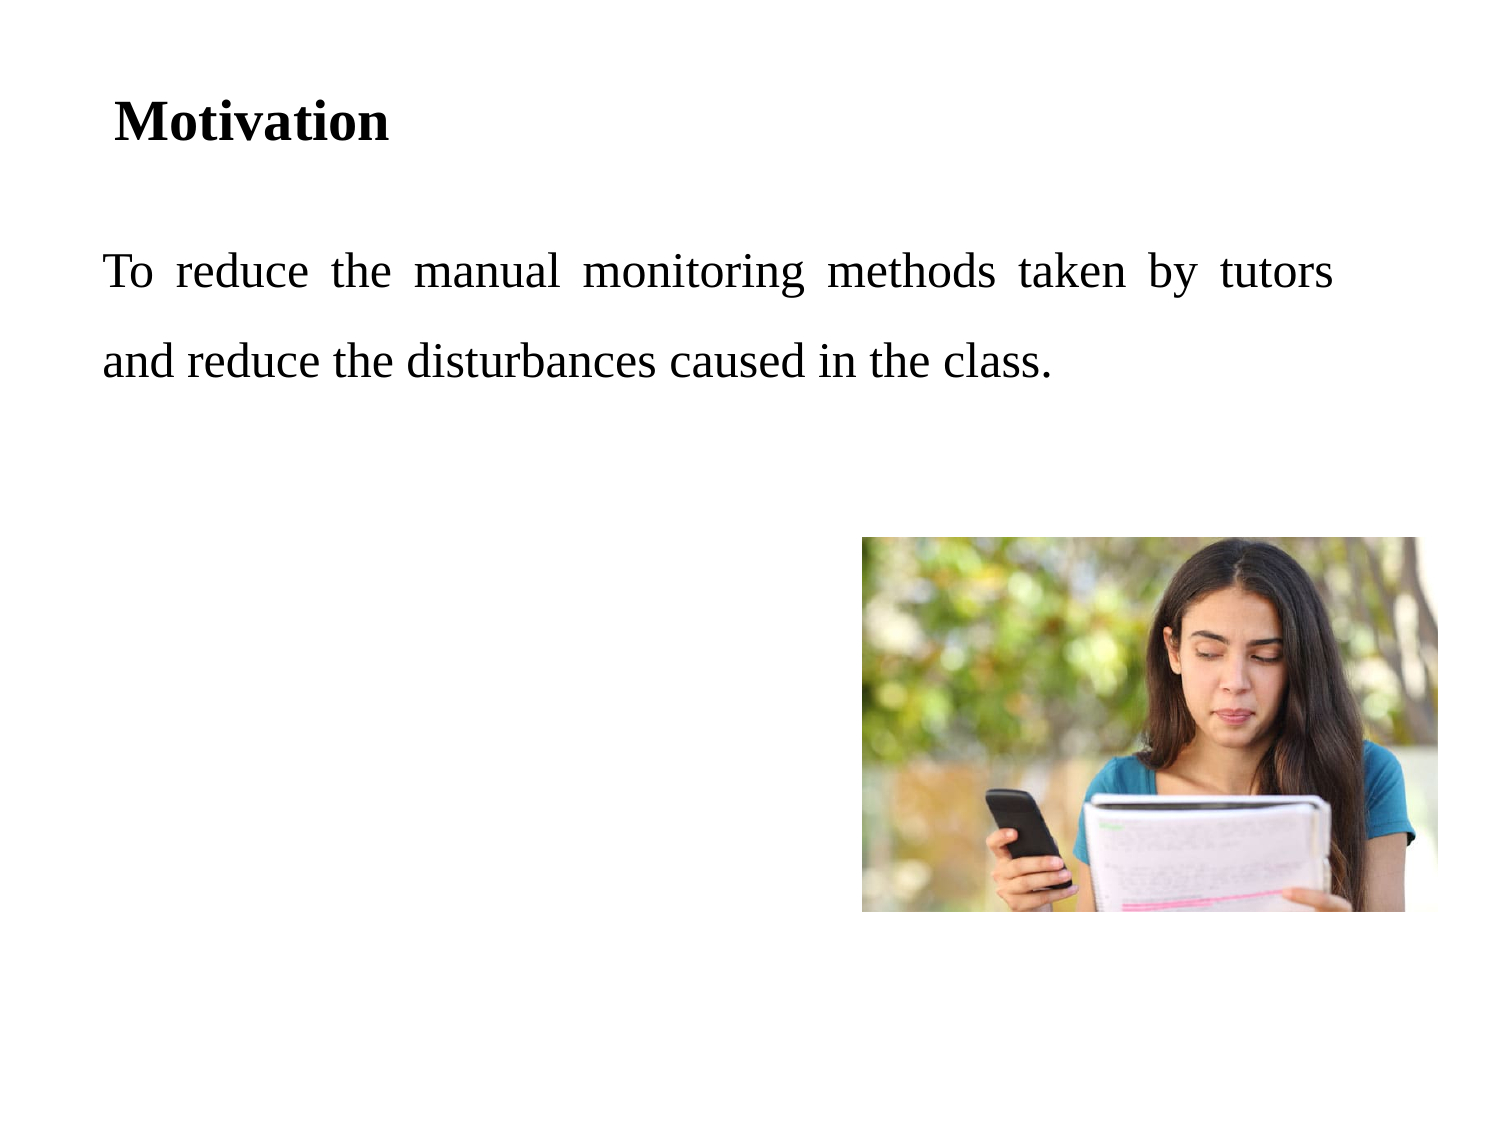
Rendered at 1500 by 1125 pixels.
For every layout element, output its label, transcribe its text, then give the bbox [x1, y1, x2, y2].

text_box Motivation [99, 74, 850, 199]
picture [862, 537, 1438, 913]
text_box To reduce the manual monitoring methods taken by tutors and reduce the disturbances caused in the class. [87, 199, 1350, 395]
